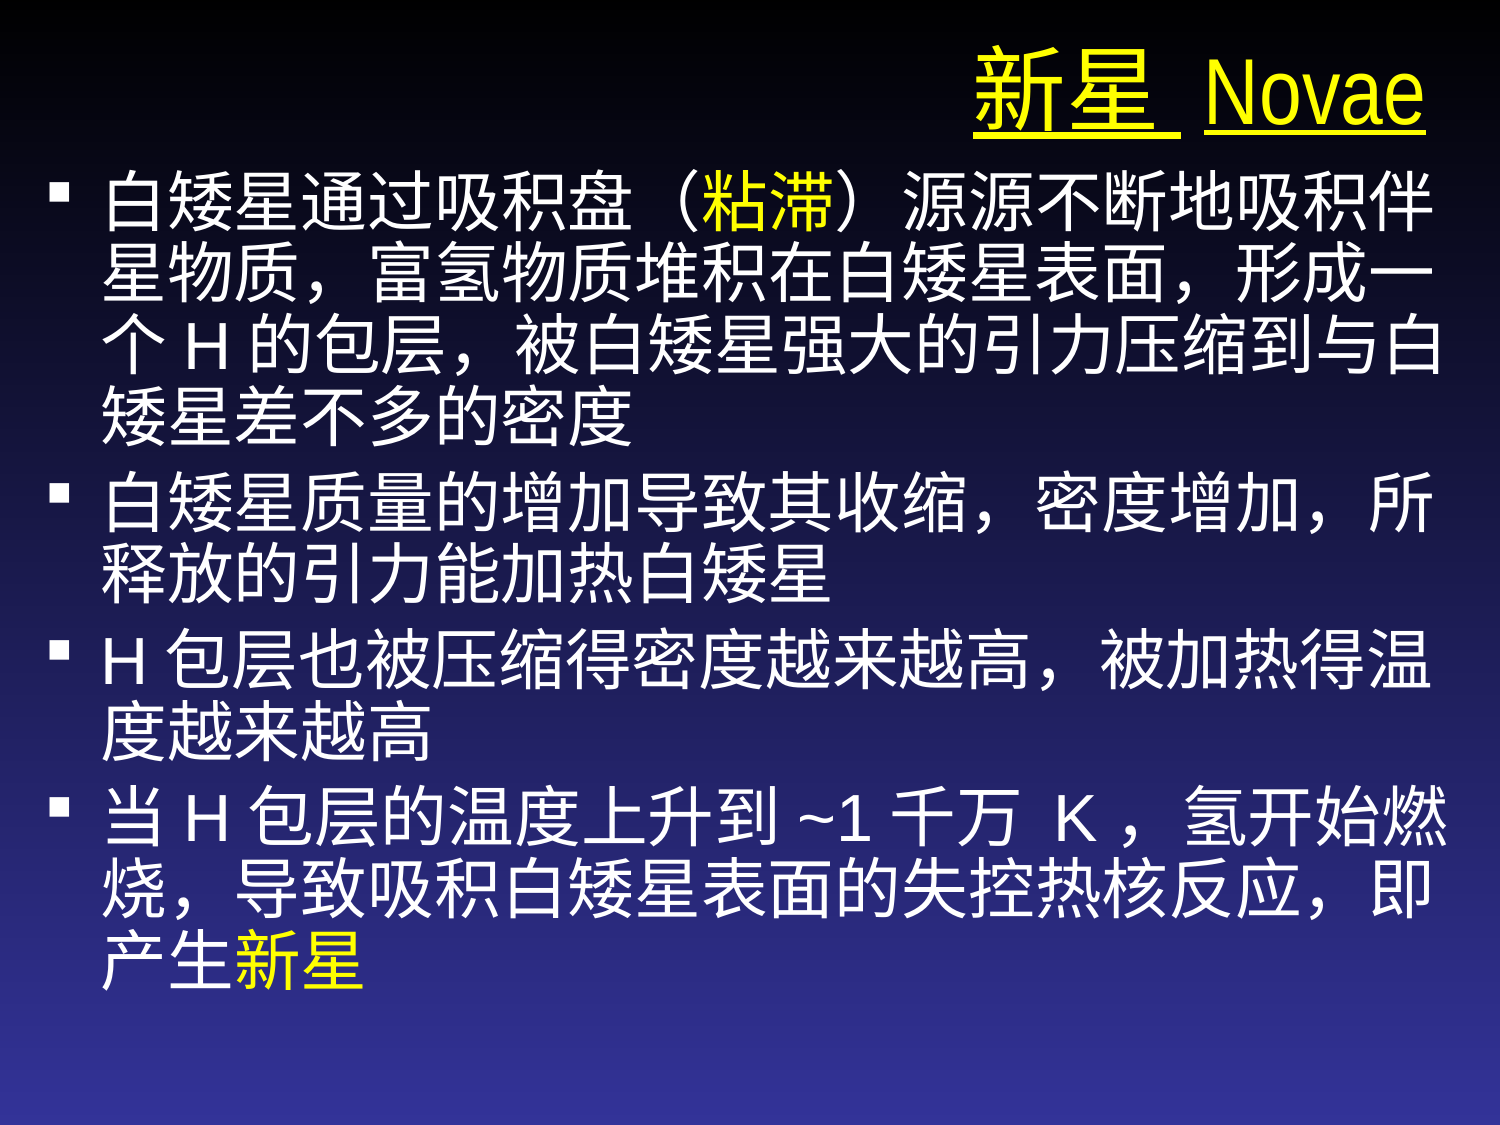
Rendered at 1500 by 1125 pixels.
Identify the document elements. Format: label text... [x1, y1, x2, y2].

title 新星 Novae [41, 31, 1442, 144]
list 白矮星通过吸积盘（粘滞）源源不断地吸积伴星物质，富氢物质堆积在白矮星表面，形成一个H的包层，被白矮星强大的引力压缩到与白矮星差不多的密度 白矮星质量的增加导致其收缩，密度增加，所释放的引力能加热白矮星 H包层也被压缩得密度越来越高，被加热得温度越来越高 当H包层的温度上升到~1千万 K，氢开始燃烧，导致吸积白矮星表面的失控热核反应，即产生新星 [29, 160, 1467, 1024]
